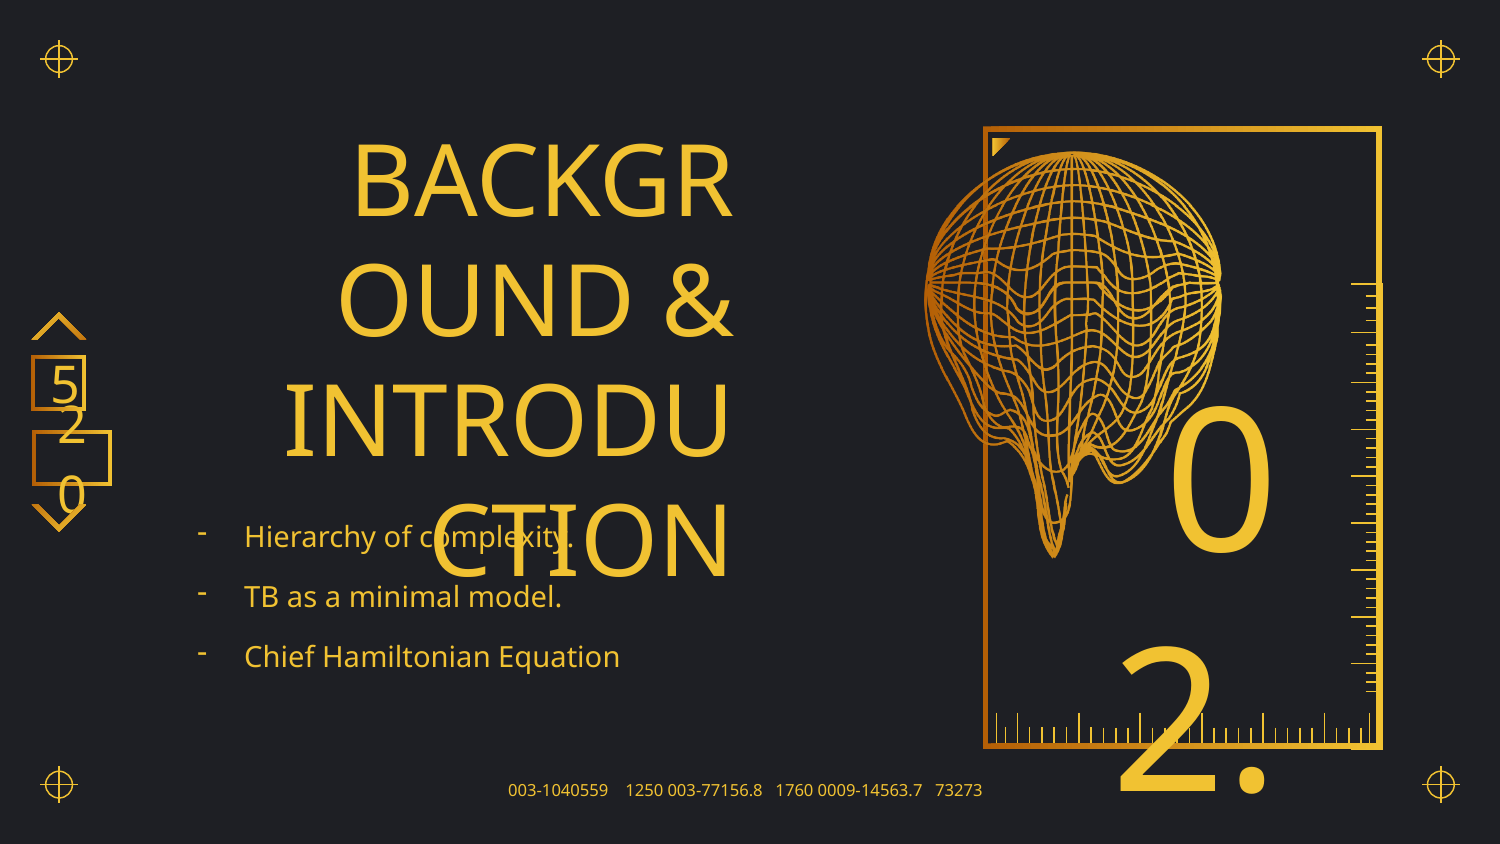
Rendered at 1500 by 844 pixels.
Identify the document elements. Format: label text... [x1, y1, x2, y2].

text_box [982, 126, 1383, 750]
text_box 20 [31, 429, 113, 486]
title BACKGROUND & INTRODUCTION [264, 249, 750, 464]
text_box 5 [31, 354, 87, 411]
subtitle Hierarchy of complexity. TB as a minimal model. Chief Hamiltonian Equation [182, 503, 883, 692]
text_box [31, 312, 87, 340]
picture [910, 126, 1243, 580]
text_box [31, 504, 87, 532]
